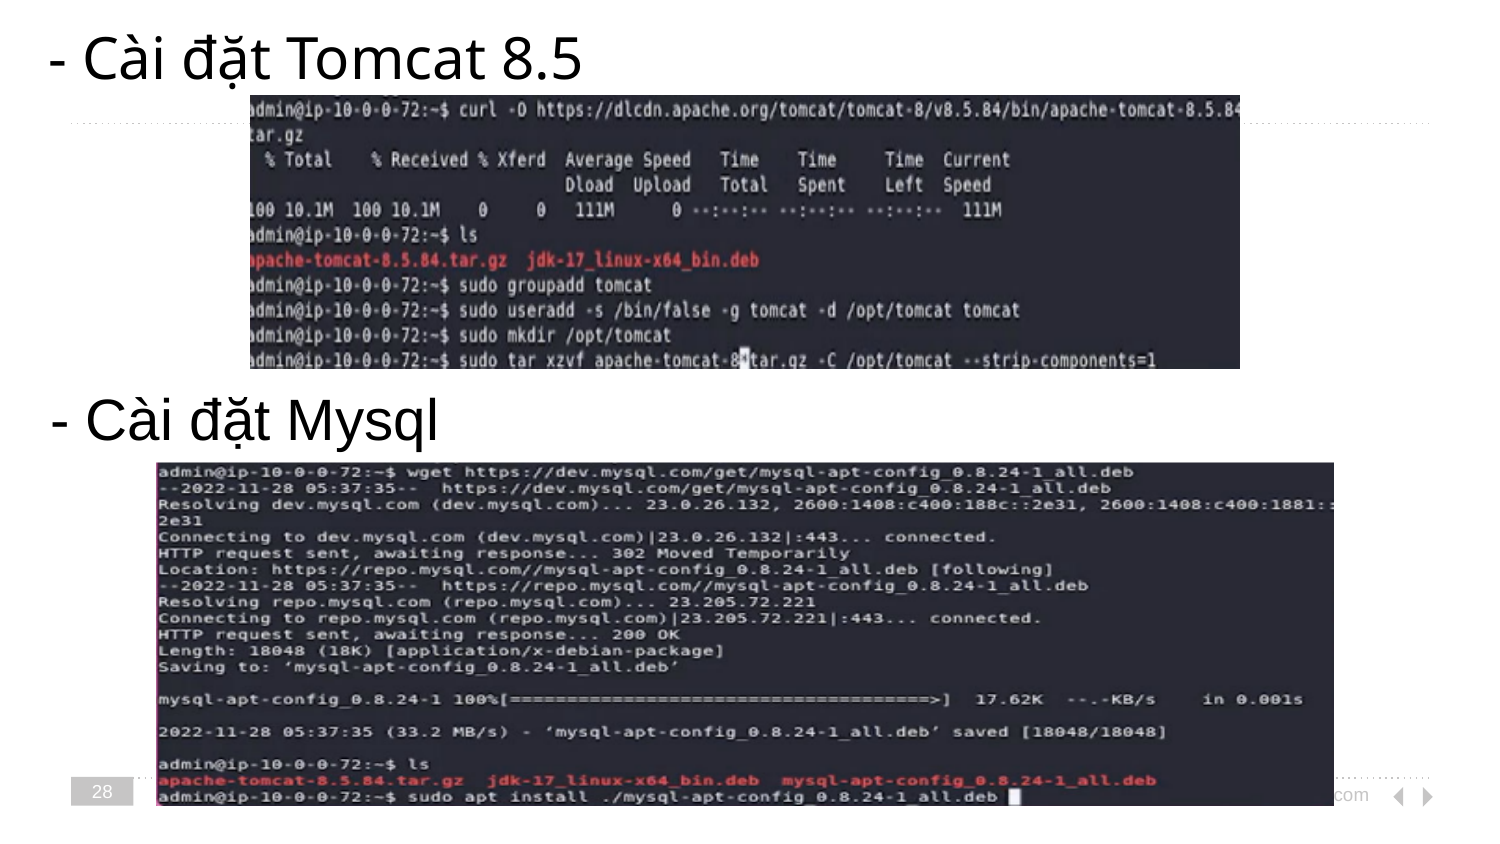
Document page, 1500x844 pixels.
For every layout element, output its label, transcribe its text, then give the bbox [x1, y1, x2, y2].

title - Cài đặt Tomcat 8.5 [33, 6, 1431, 83]
text_box - Cài đặt Mysql [35, 374, 471, 460]
slide_number 28 [71, 776, 134, 806]
picture [156, 460, 1334, 806]
picture [249, 94, 1240, 369]
